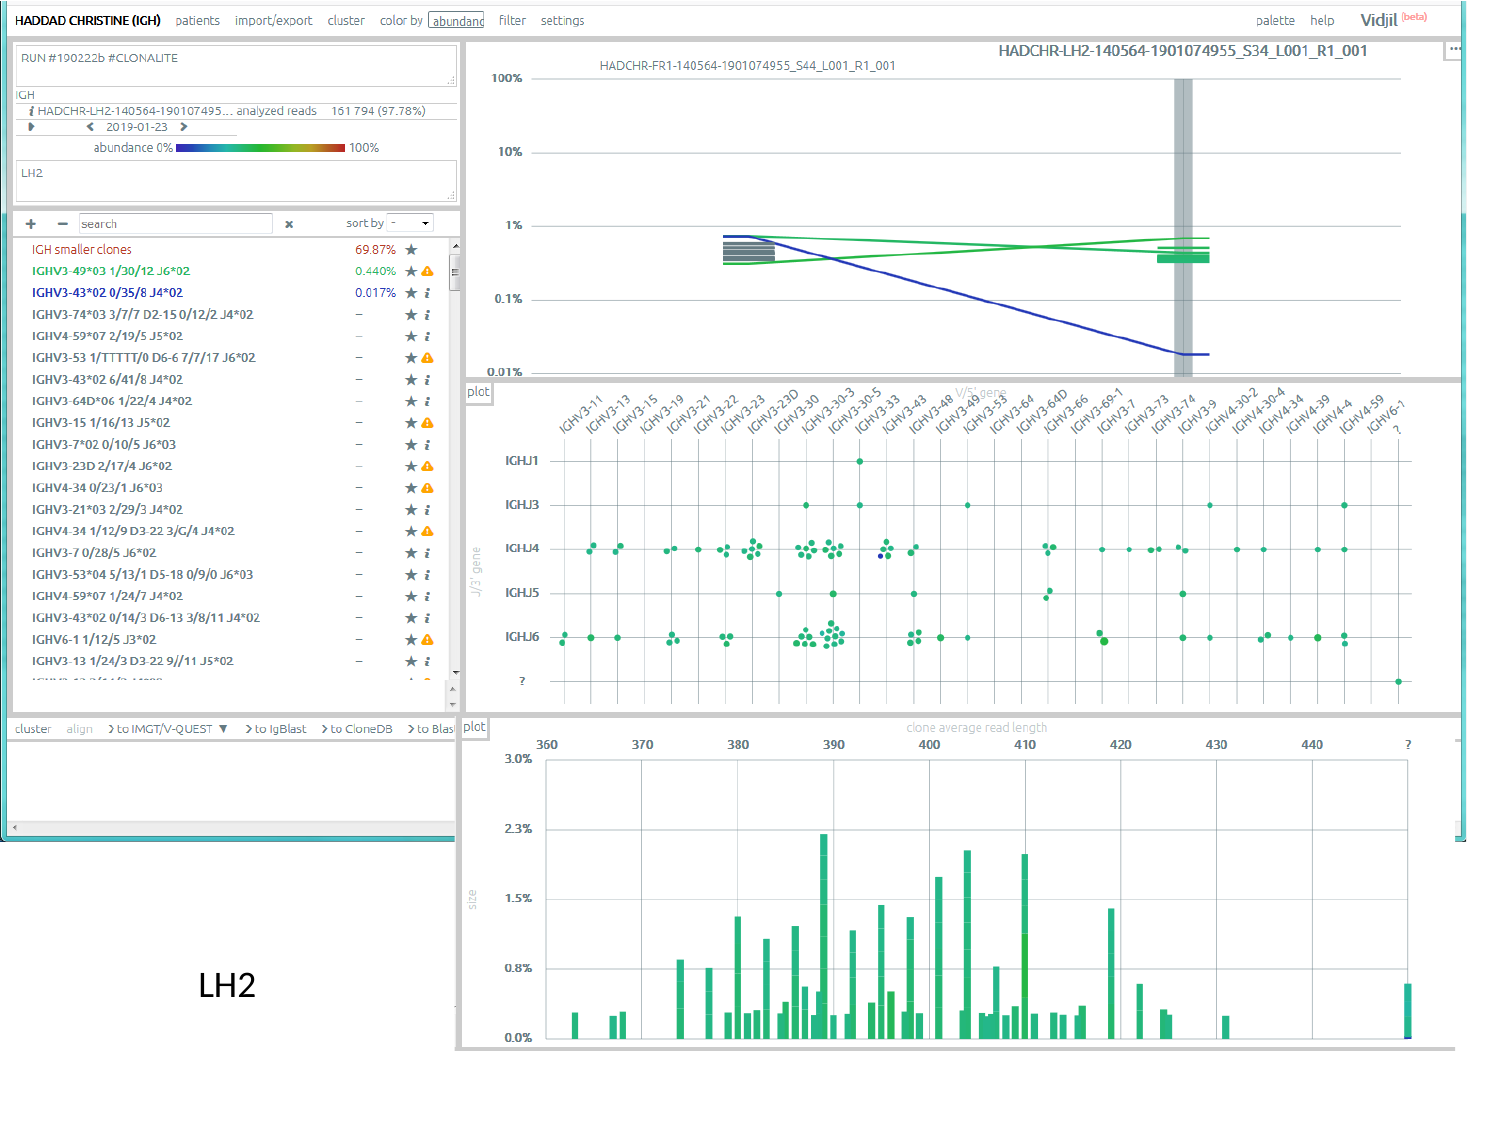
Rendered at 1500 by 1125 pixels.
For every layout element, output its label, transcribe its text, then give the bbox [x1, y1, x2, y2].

text_box LH2 [183, 952, 272, 1012]
picture [0, 1, 1467, 1051]
